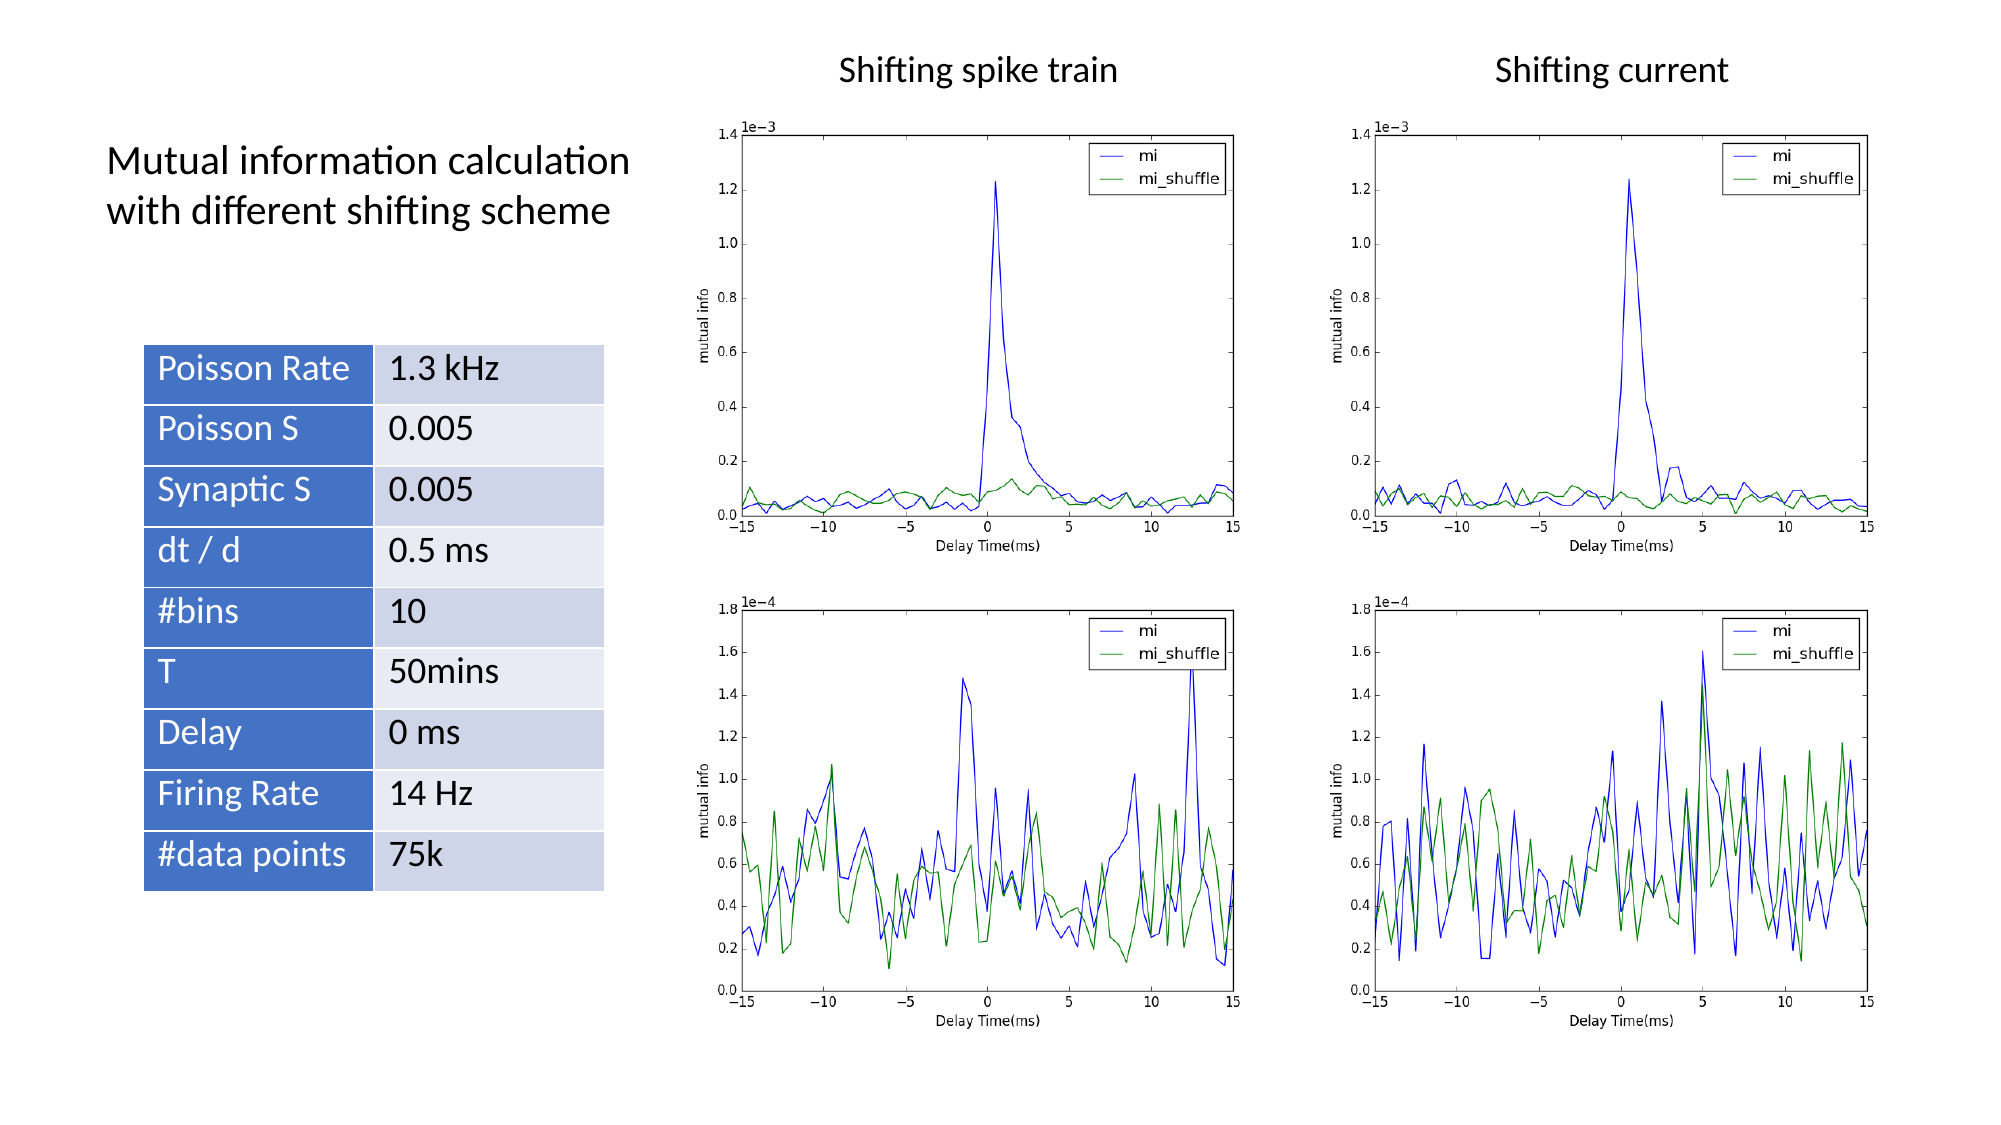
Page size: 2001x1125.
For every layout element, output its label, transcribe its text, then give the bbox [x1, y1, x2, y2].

picture [662, 87, 1930, 1038]
text_box Shifting spike train [824, 37, 1134, 87]
text_box Mutual information calculation with different shifting scheme [91, 125, 656, 241]
text_box Shifting current [1480, 37, 1745, 87]
